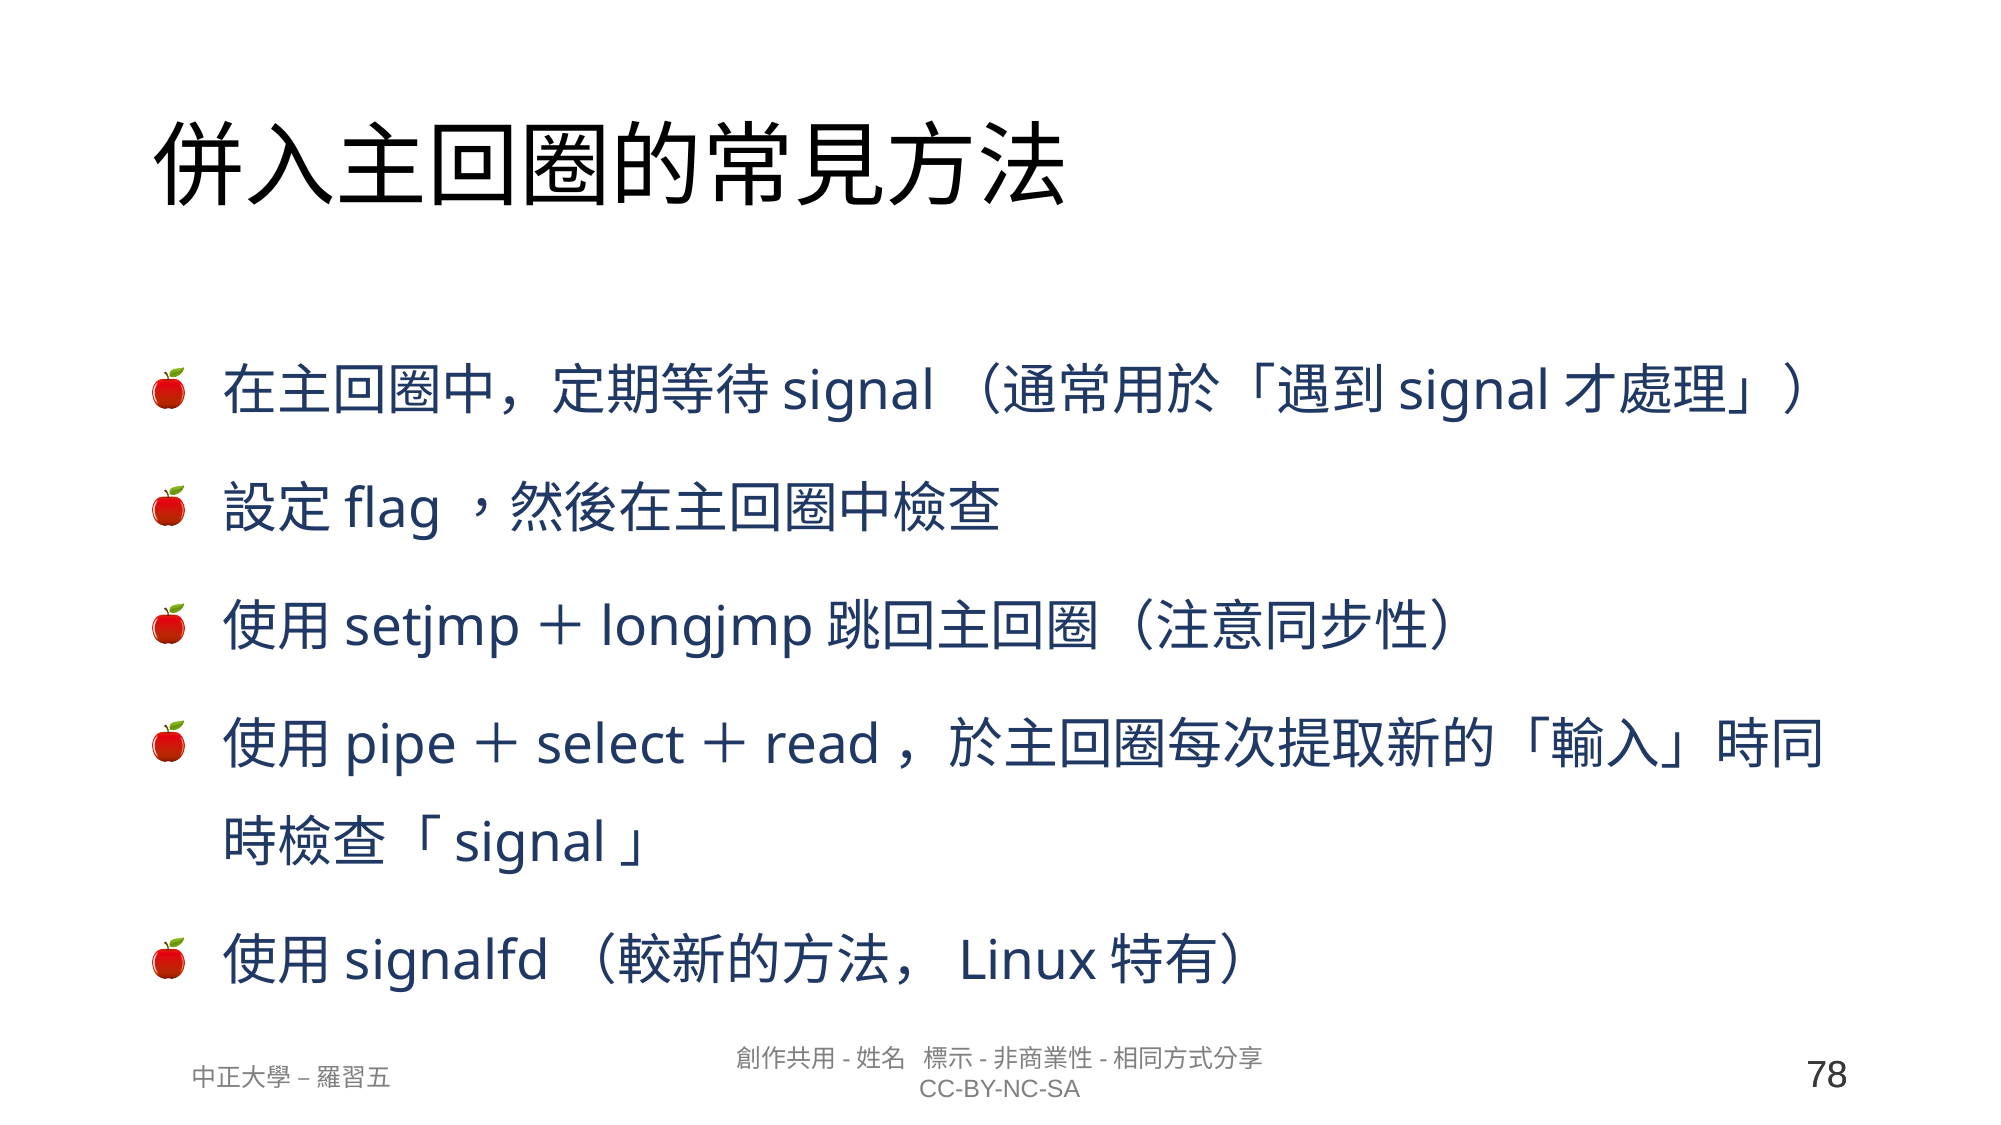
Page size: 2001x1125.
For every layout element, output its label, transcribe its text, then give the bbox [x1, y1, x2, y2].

picture [152, 485, 194, 526]
picture [152, 720, 194, 762]
picture [152, 603, 194, 644]
picture [152, 367, 194, 409]
title 併入主回圈的常見方法 [137, 59, 1863, 278]
picture [152, 937, 194, 979]
list 在主回圈中，定期等待signal（通常用於「遇到signal才處理」） 設定flag，然後在主回圈中檢查 使用setjmp＋longjmp跳回主回圈（注意同步性） 使用pipe＋select＋read，於主回圈每次提取新的「輸入」時同時檢查「signal」 使用signalfd（較新的方法，Linux特有） [137, 299, 1863, 1014]
